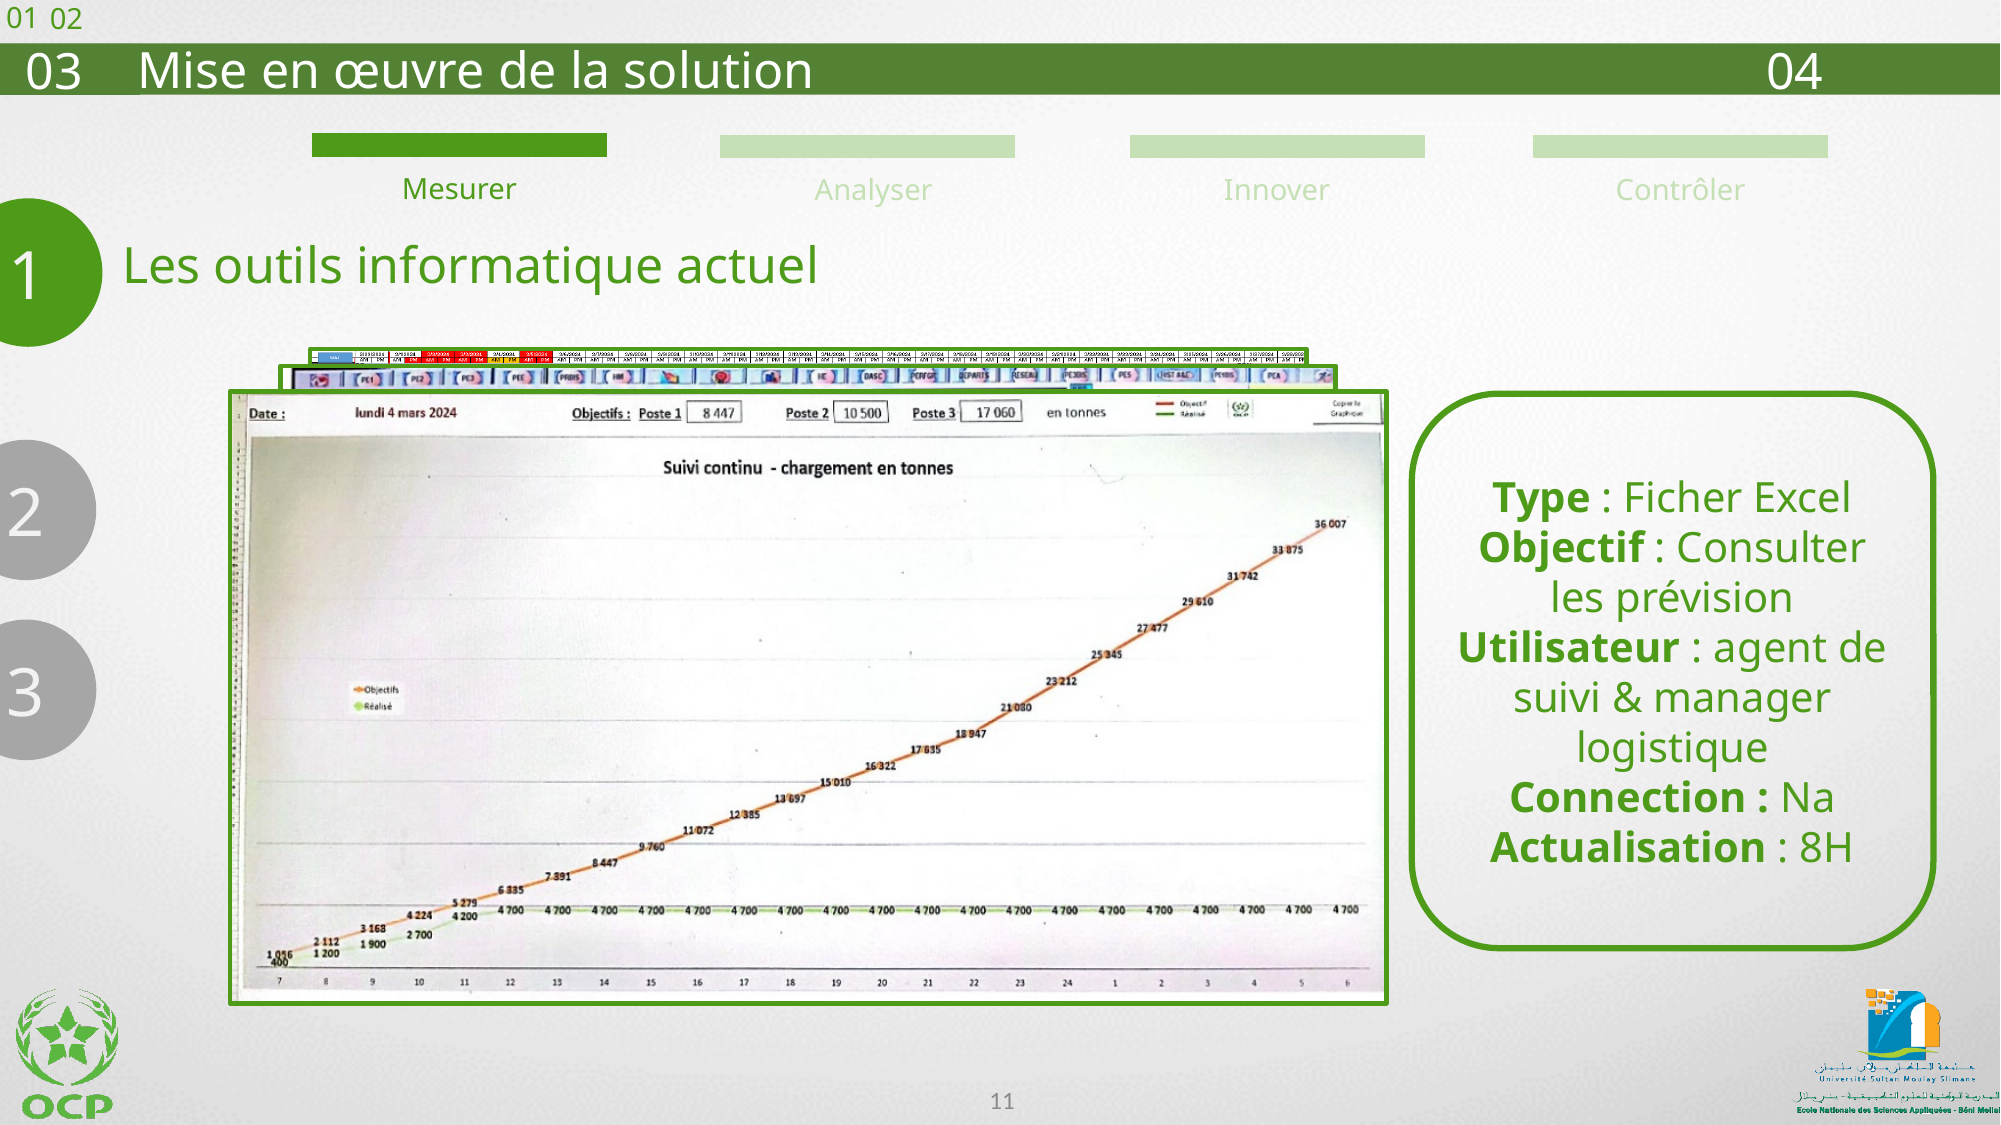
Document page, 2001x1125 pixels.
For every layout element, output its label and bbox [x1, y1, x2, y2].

text_box [709, 146, 1038, 208]
text_box [1112, 146, 1442, 208]
picture [0, 0, 2000, 1125]
text_box [1516, 146, 1845, 208]
text_box [284, 145, 635, 209]
